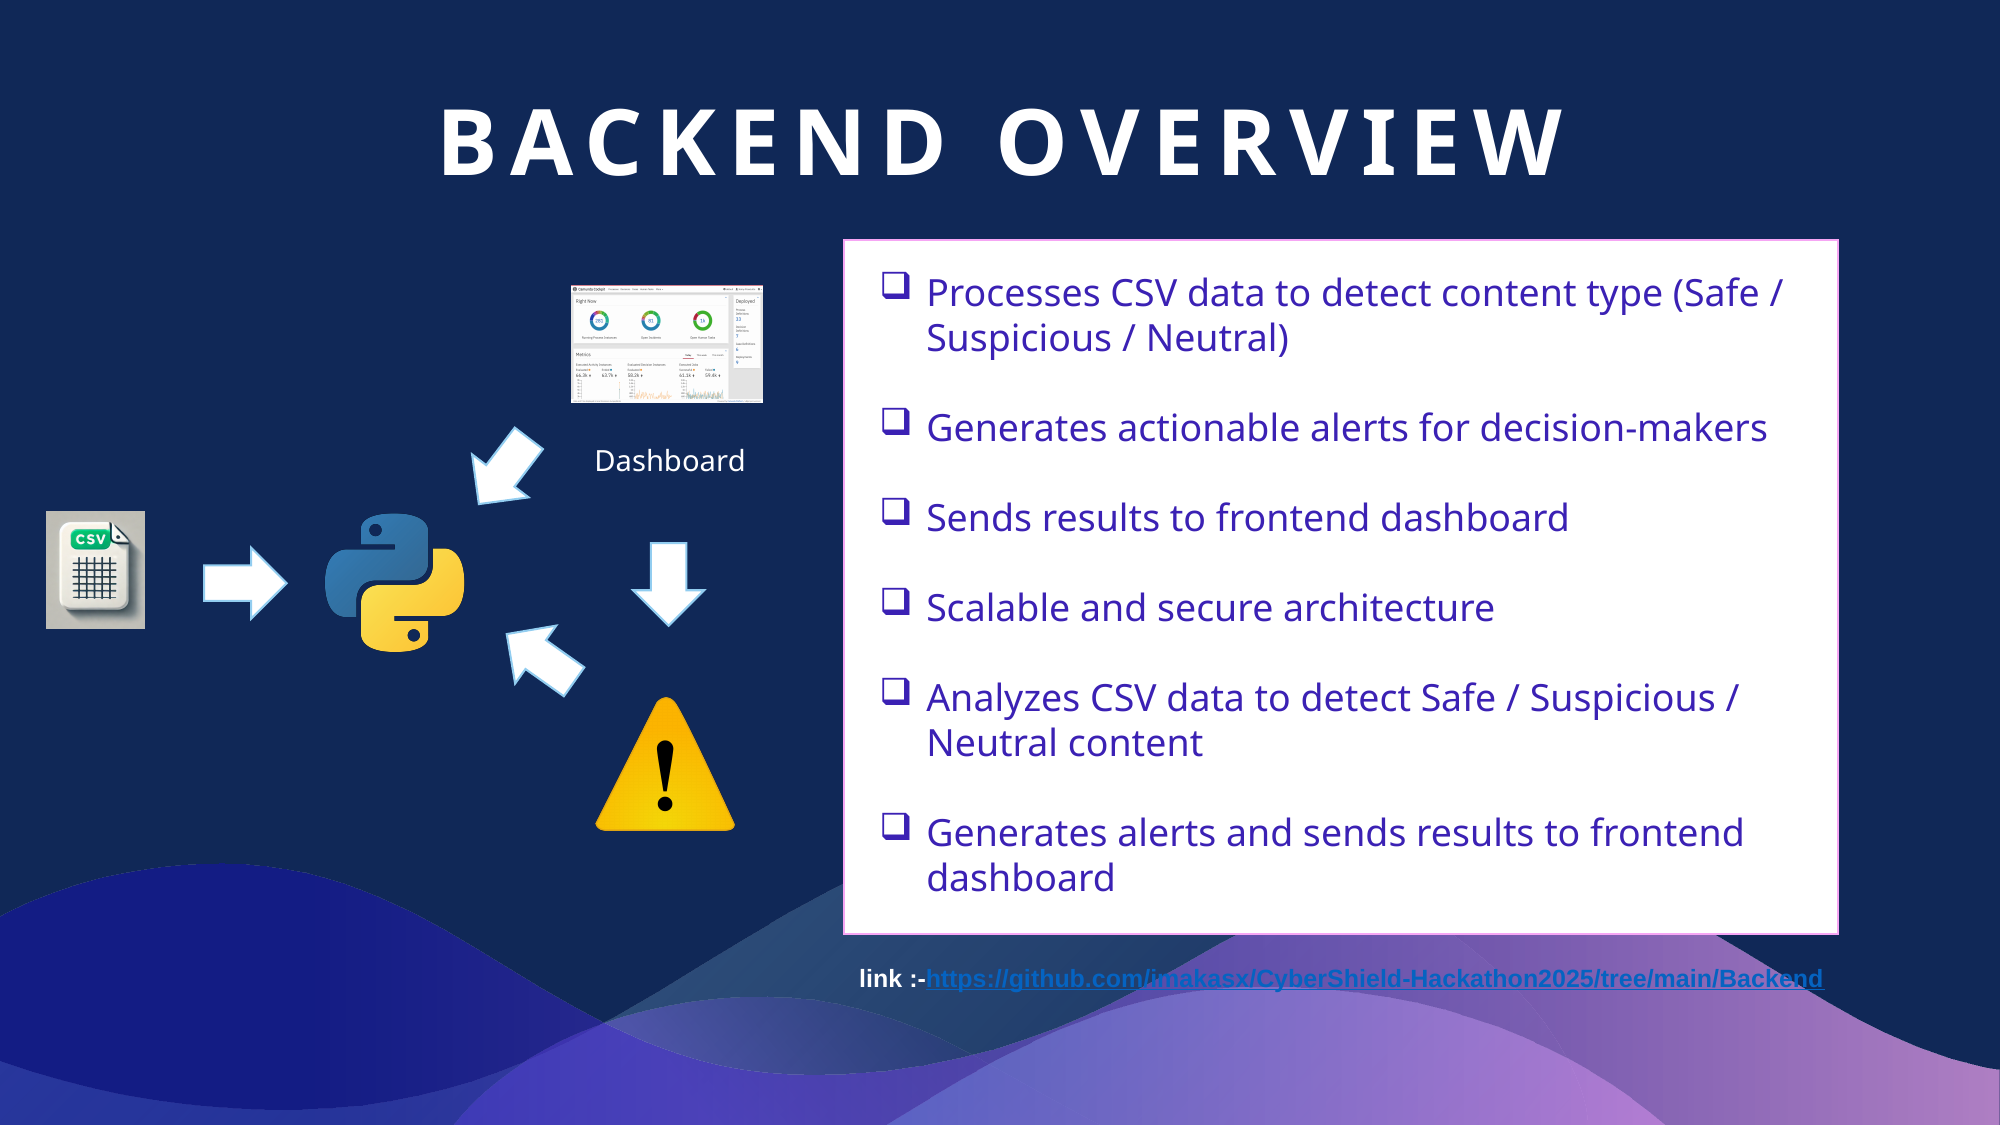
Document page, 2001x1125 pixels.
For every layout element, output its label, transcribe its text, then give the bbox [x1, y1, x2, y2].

picture [319, 508, 469, 658]
text_box Processes CSV data to detect content type (Safe / Suspicious / Neutral) Generates actionable alerts for decision-makers Sends results to frontend dashboard Scalable and secure architecture Analyzes CSV data to detect Safe / Suspicious / Neutral content Generates alerts and sends results to frontend dashboard [864, 261, 1818, 906]
picture [571, 285, 763, 403]
text_box link :-https://github.com/imakasx/CyberShield-Hackathon2025/tree/main/Backend [844, 955, 1861, 1000]
picture [46, 511, 145, 629]
text_box [470, 426, 545, 506]
title Backend Overview [249, 27, 1750, 203]
text_box [203, 545, 289, 622]
picture [595, 696, 735, 831]
text_box [843, 239, 1839, 935]
text_box [505, 624, 586, 698]
text_box Dashboard [579, 434, 790, 485]
text_box [630, 542, 707, 628]
